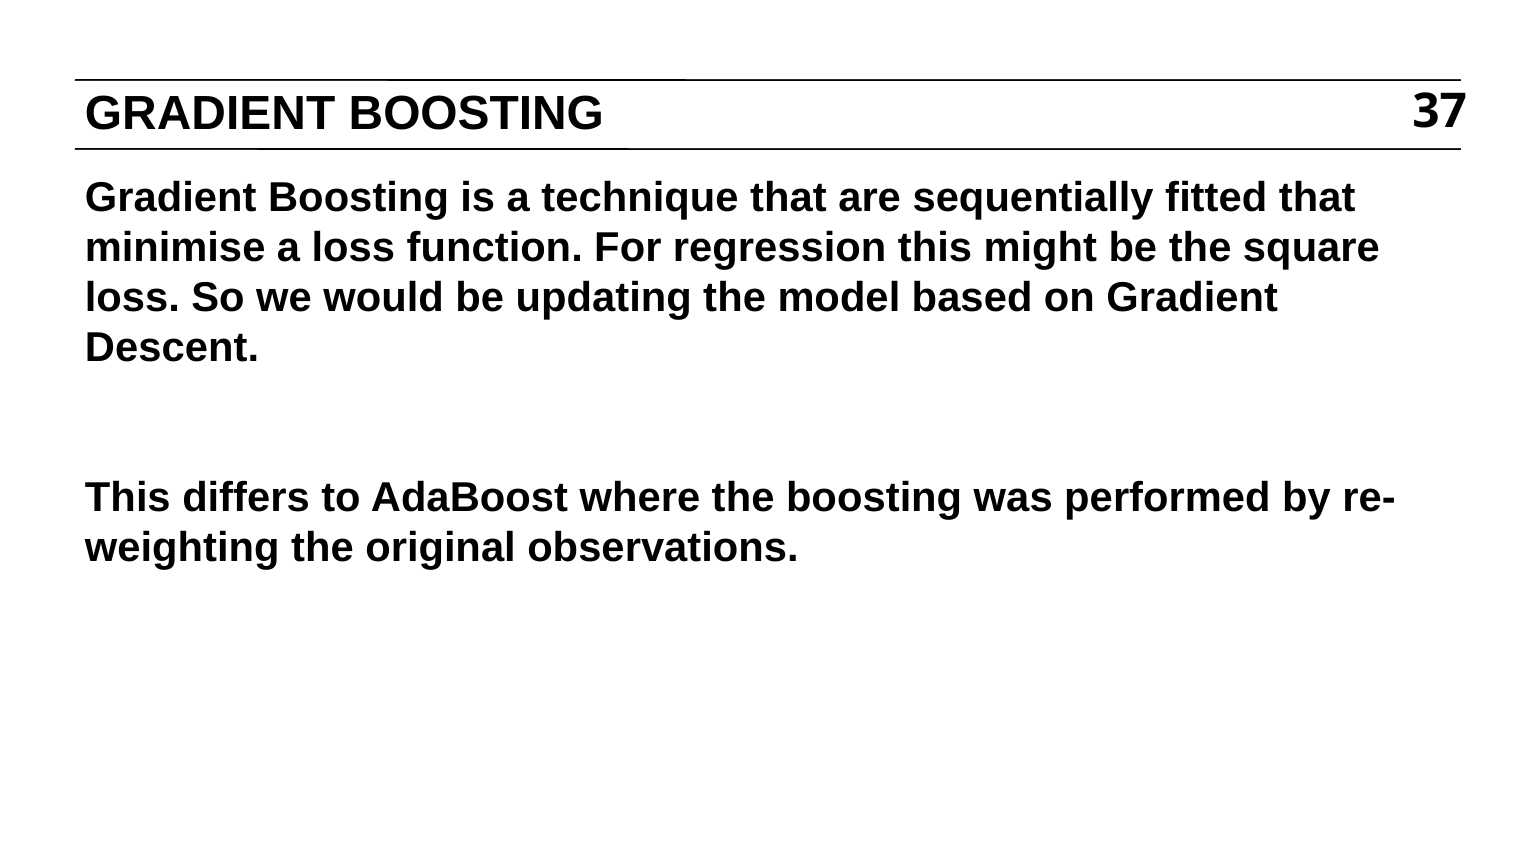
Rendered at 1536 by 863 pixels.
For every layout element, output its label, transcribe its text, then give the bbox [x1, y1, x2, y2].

list Gradient Boosting is a technique that are sequentially fitted that minimise a loss function. For regression this might be the square loss. So we would be updating the model based on Gradient Descent. This differs to AdaBoost where the boosting was performed by re-weighting the original observations. [76, 160, 1460, 823]
title GRADIENT BOOSTING [76, 82, 1369, 160]
slide_number 37 [1410, 83, 1470, 142]
